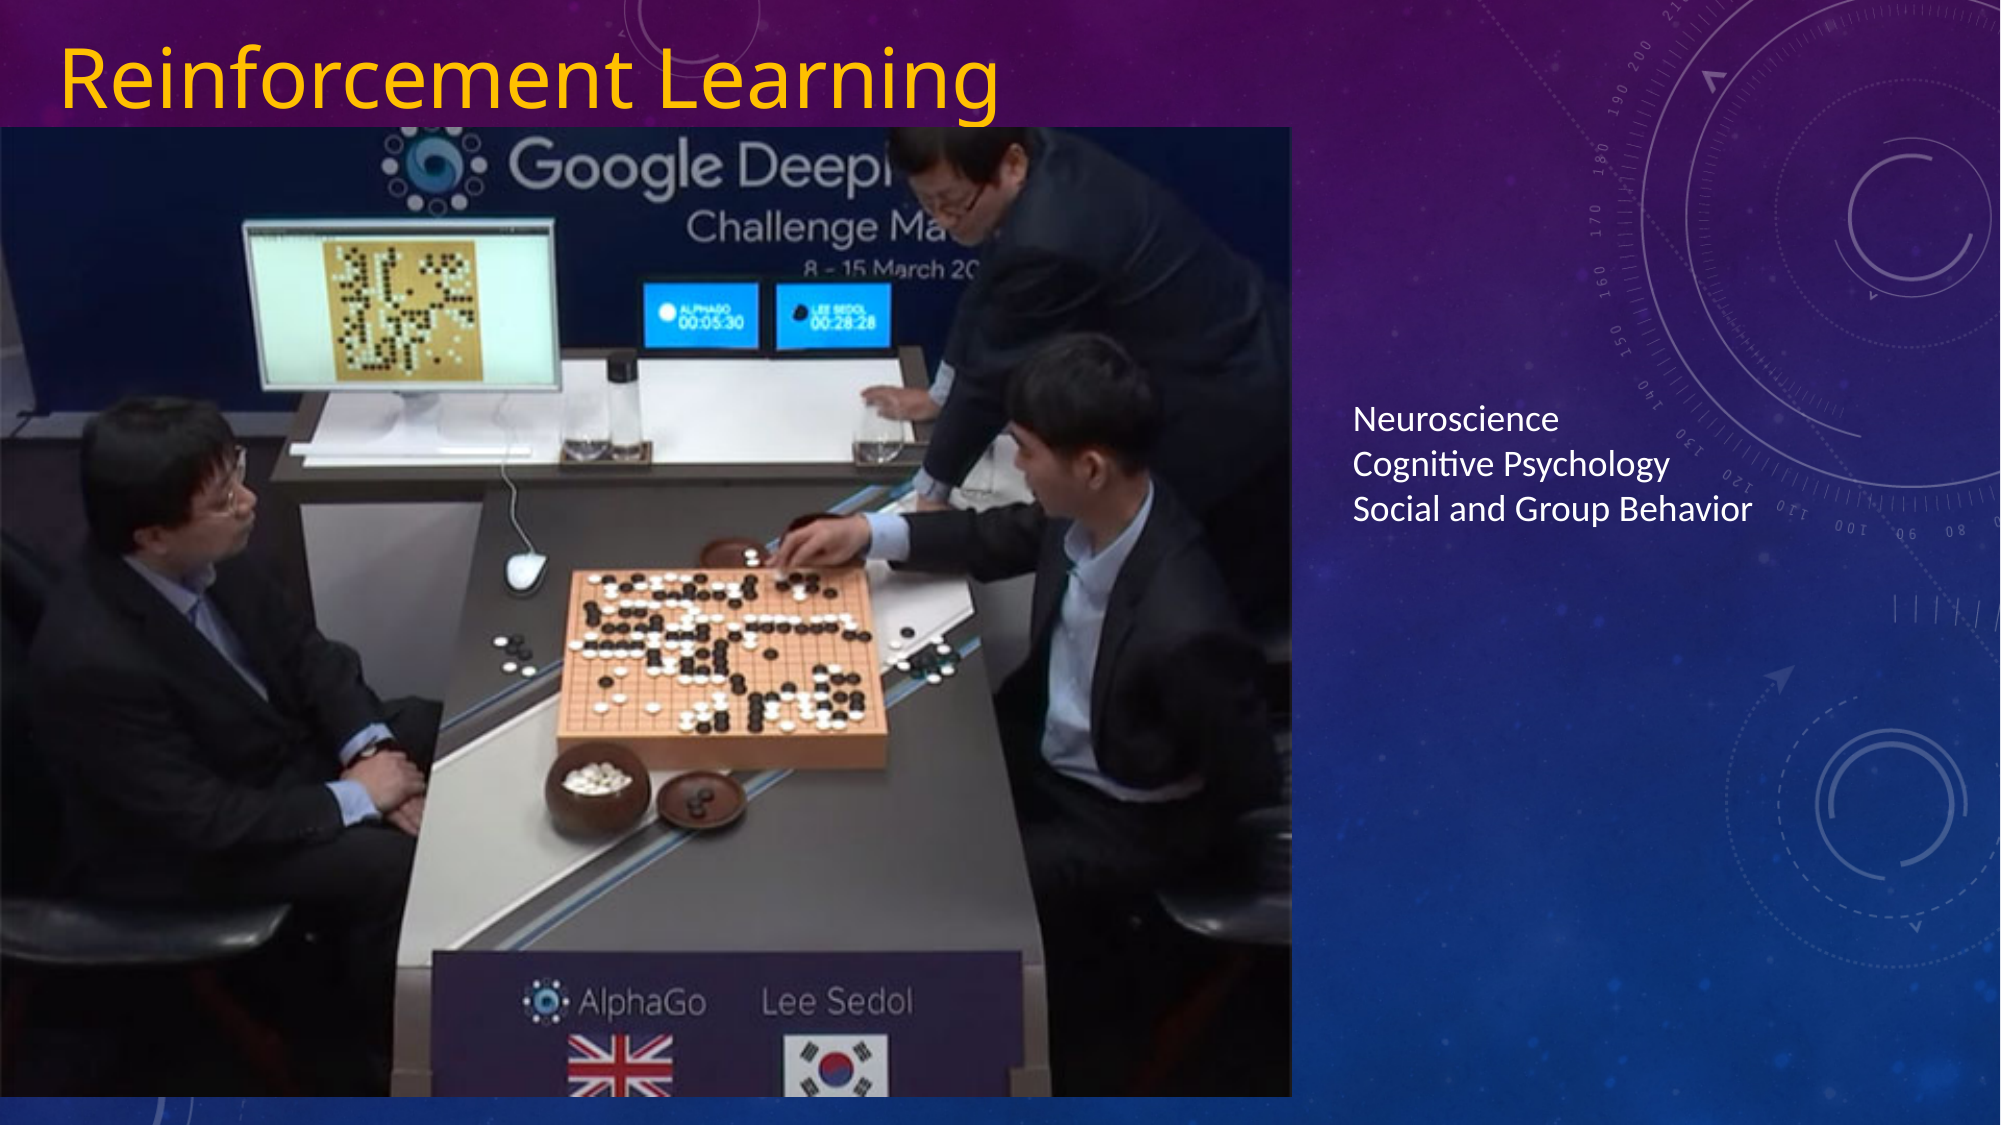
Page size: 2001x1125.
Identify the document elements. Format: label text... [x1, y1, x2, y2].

title Reinforcement Learning [42, 28, 1705, 121]
text_box Neuroscience Cognitive Psychology Social and Group Behavior [1338, 386, 1769, 536]
picture [0, 0, 2001, 1125]
